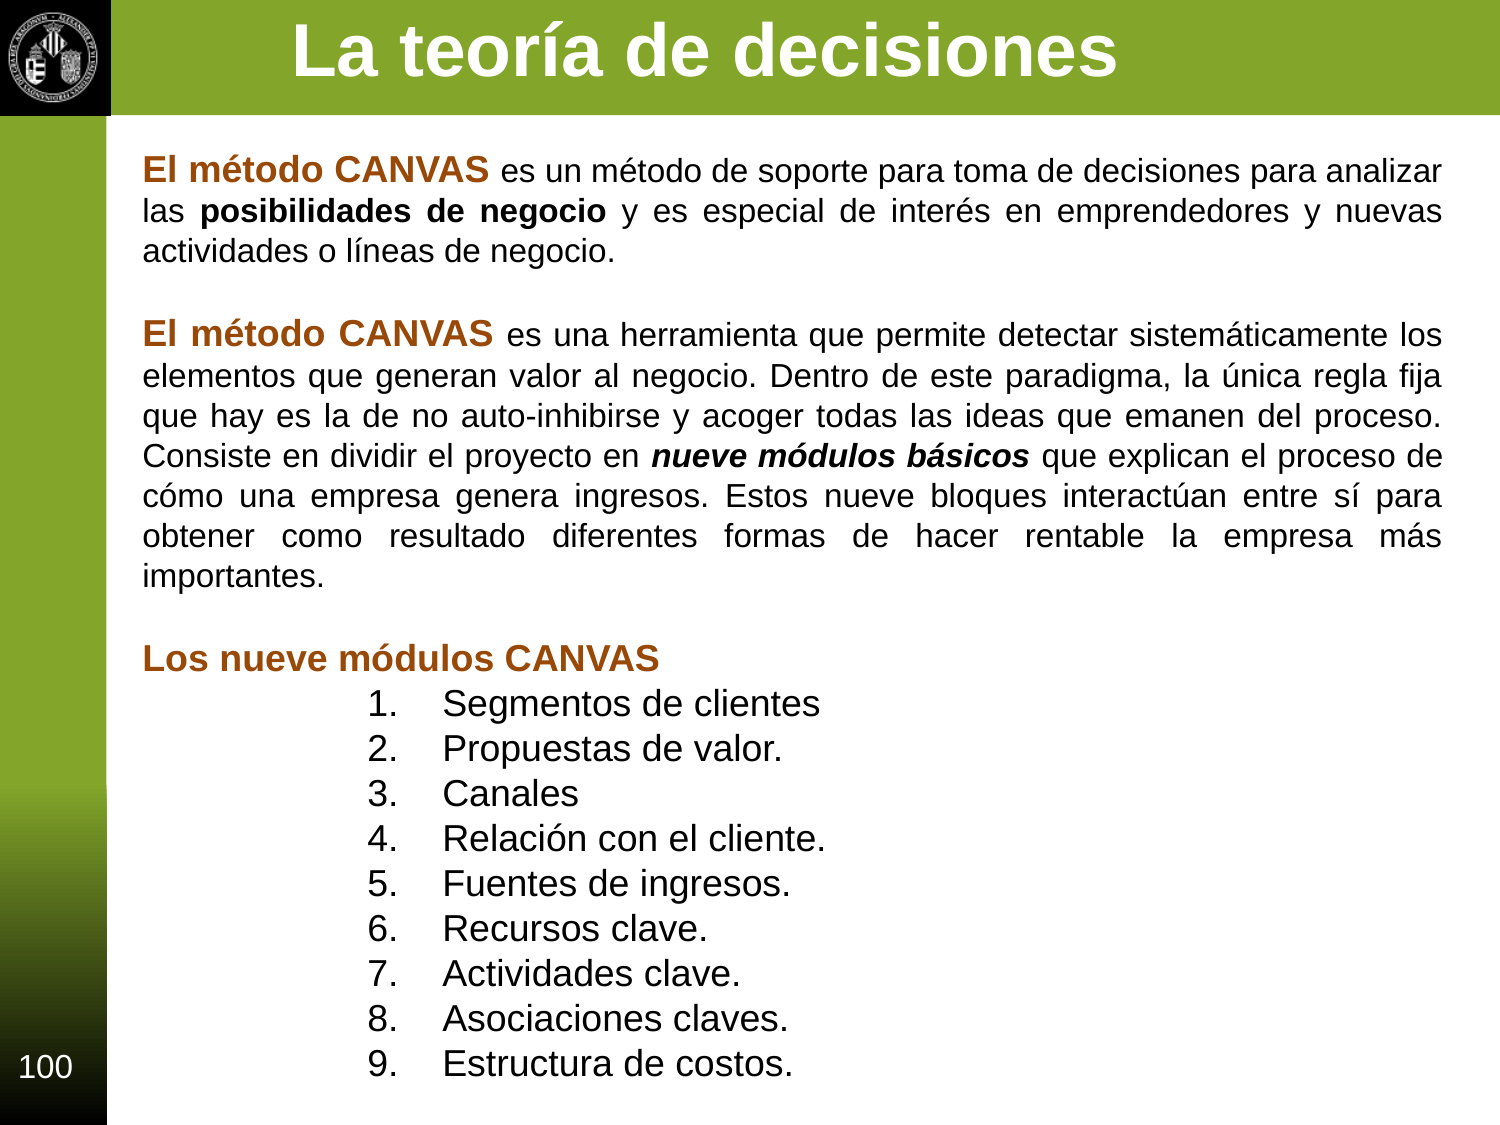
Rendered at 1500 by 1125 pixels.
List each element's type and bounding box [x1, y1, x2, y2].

text_box [112, 0, 1500, 117]
slide_number [2, 1035, 89, 1095]
text_box [0, 117, 109, 1125]
text_box [127, 137, 1459, 1125]
picture [0, 0, 112, 117]
